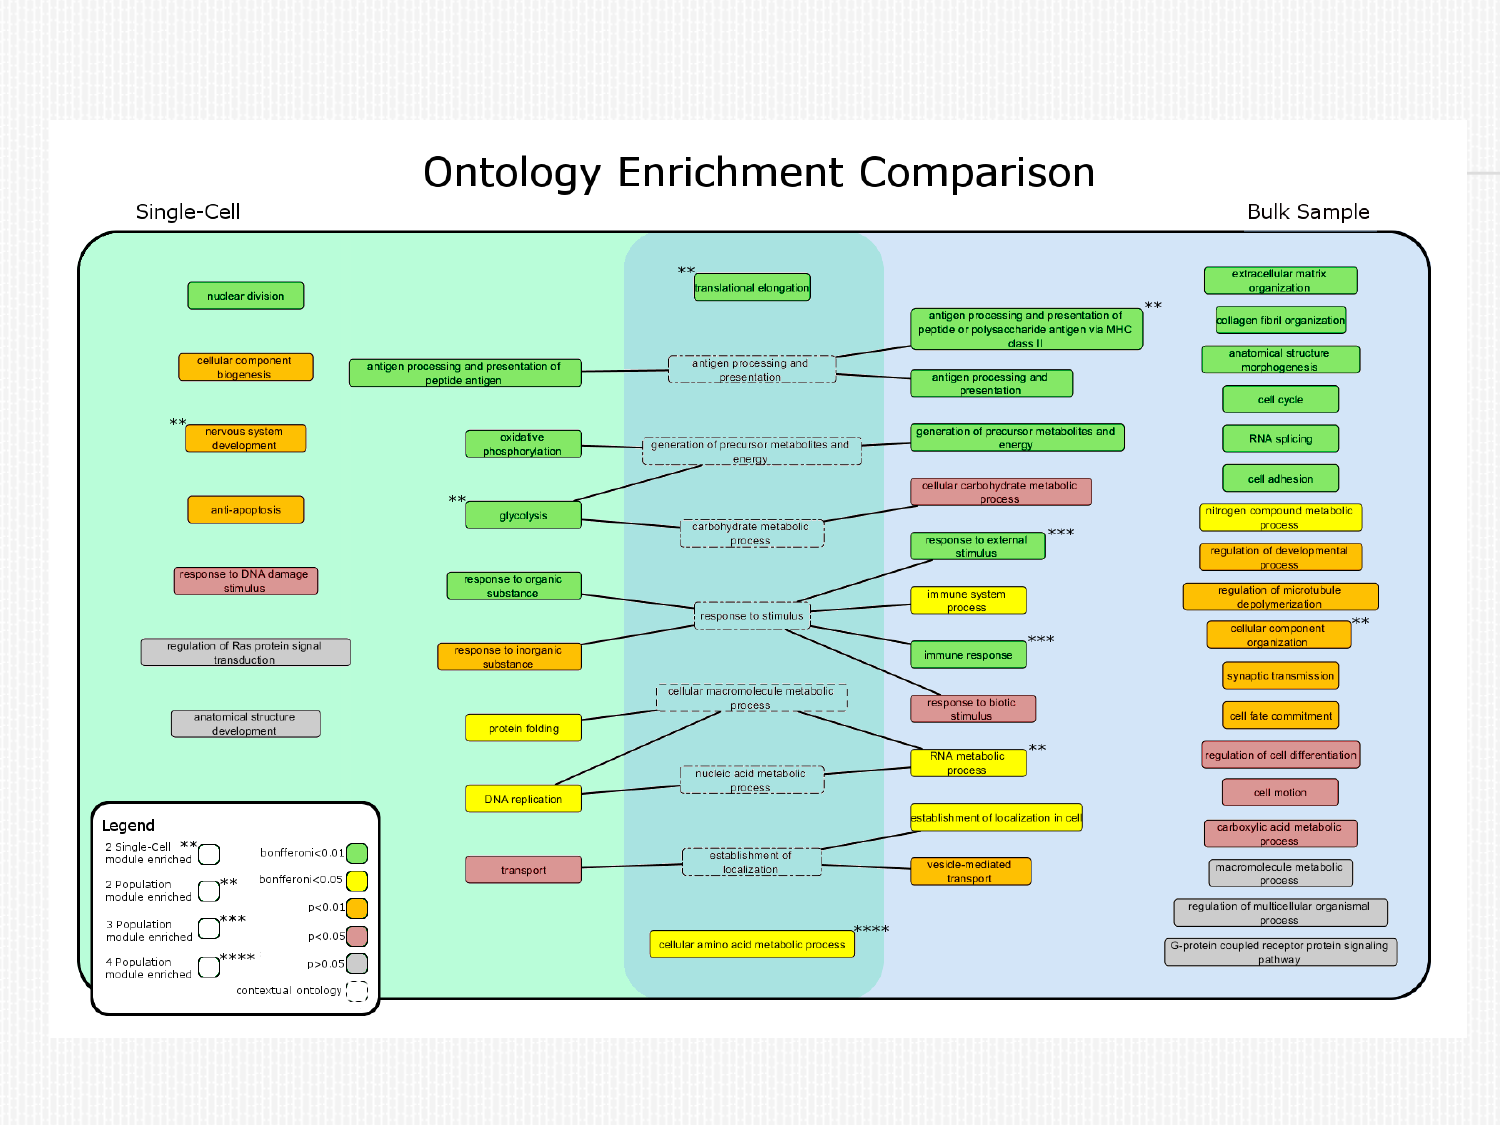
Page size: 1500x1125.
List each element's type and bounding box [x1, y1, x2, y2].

list [49, 119, 1468, 1038]
